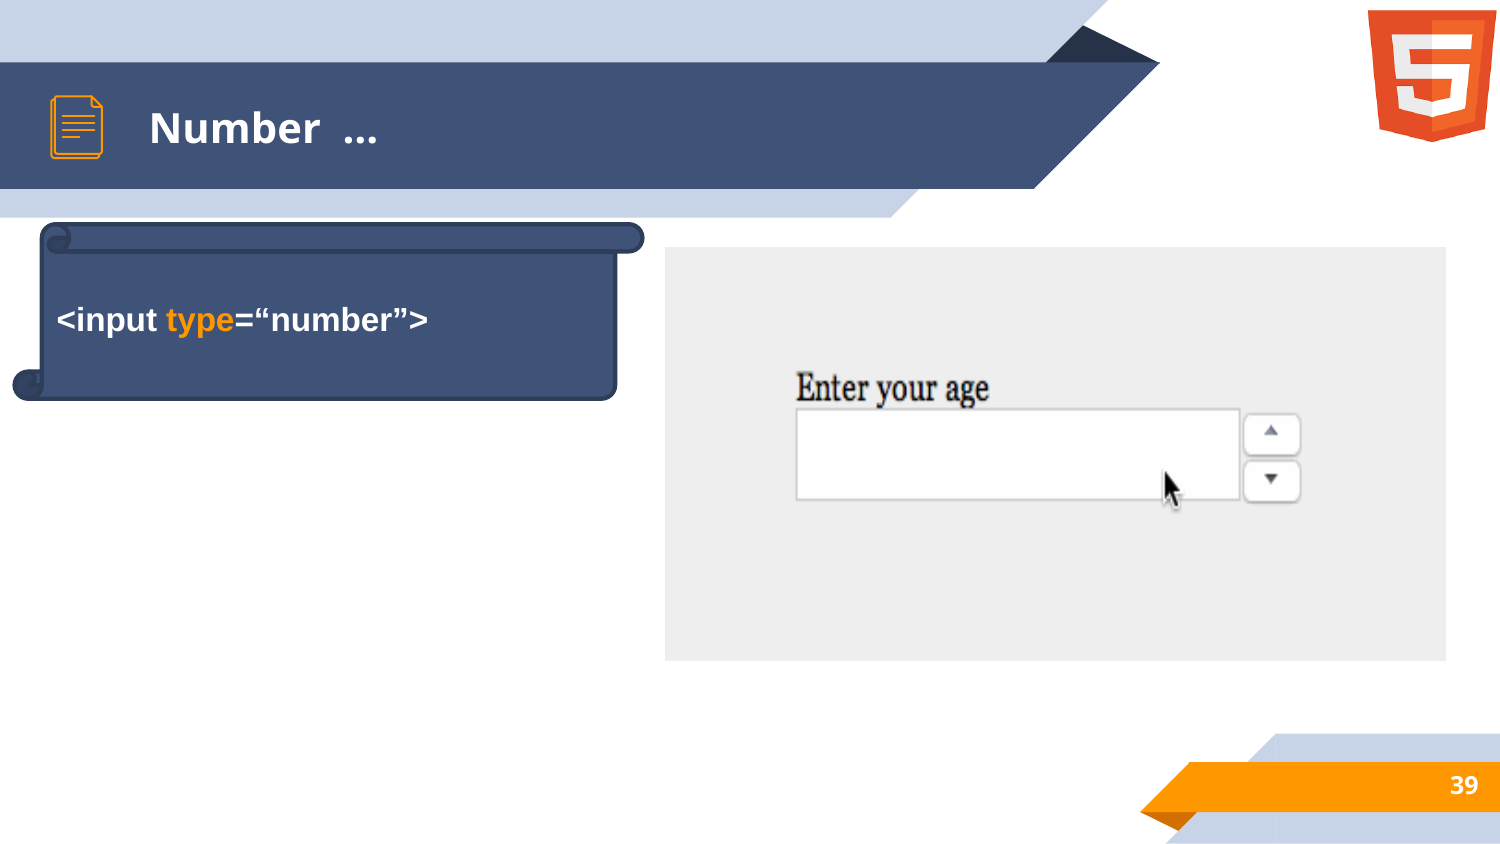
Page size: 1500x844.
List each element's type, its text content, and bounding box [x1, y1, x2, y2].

text_box <input type=“number”> [12, 222, 645, 401]
picture [665, 247, 1446, 661]
title Number … [133, 64, 997, 190]
slide_number 39 [1249, 760, 1494, 813]
picture [1365, 8, 1500, 144]
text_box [50, 96, 103, 159]
